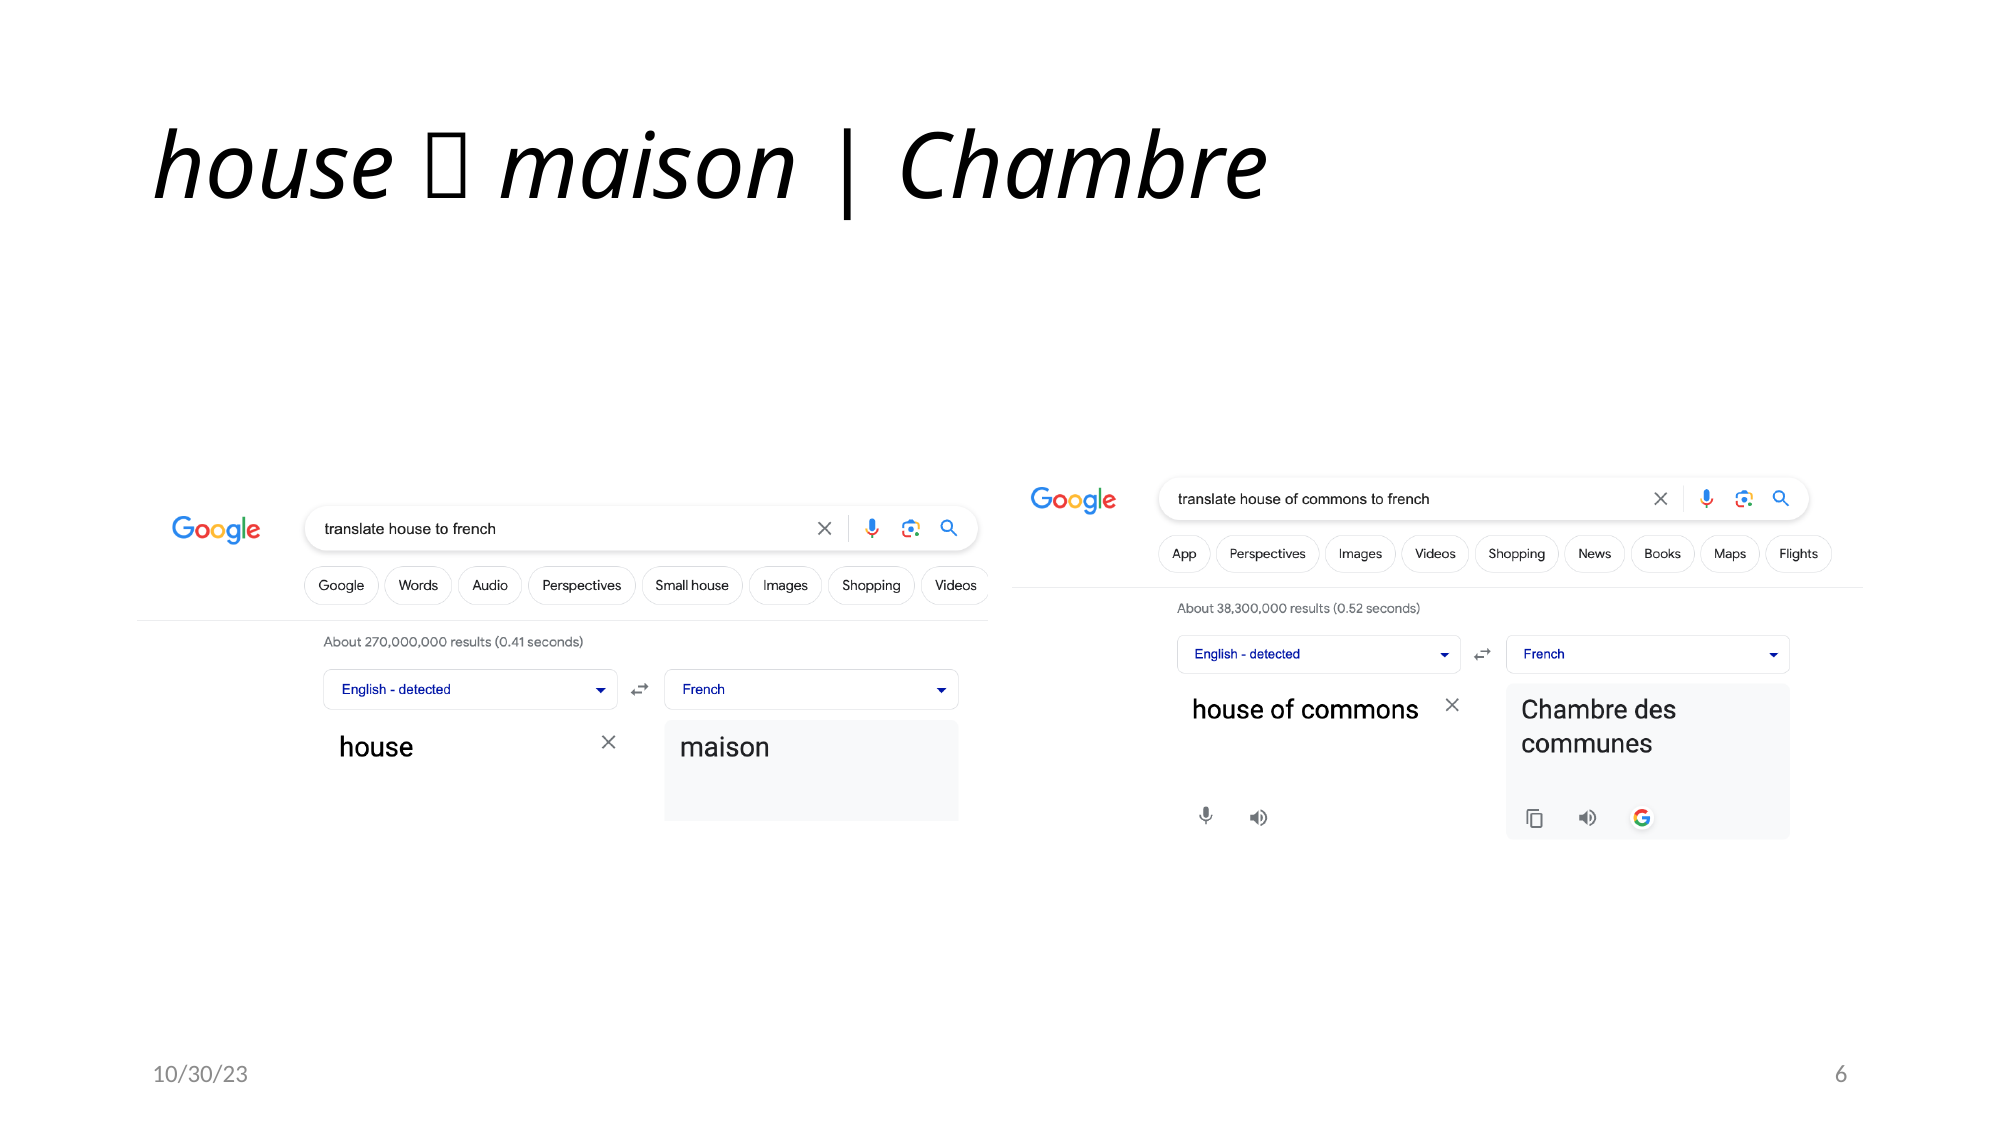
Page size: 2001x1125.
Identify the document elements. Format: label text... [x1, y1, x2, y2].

slide_number 6 [1412, 1042, 1863, 1103]
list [1012, 462, 1863, 851]
title house  maison | Chambre [137, 59, 1863, 278]
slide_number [137, 1042, 588, 1103]
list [137, 491, 988, 822]
